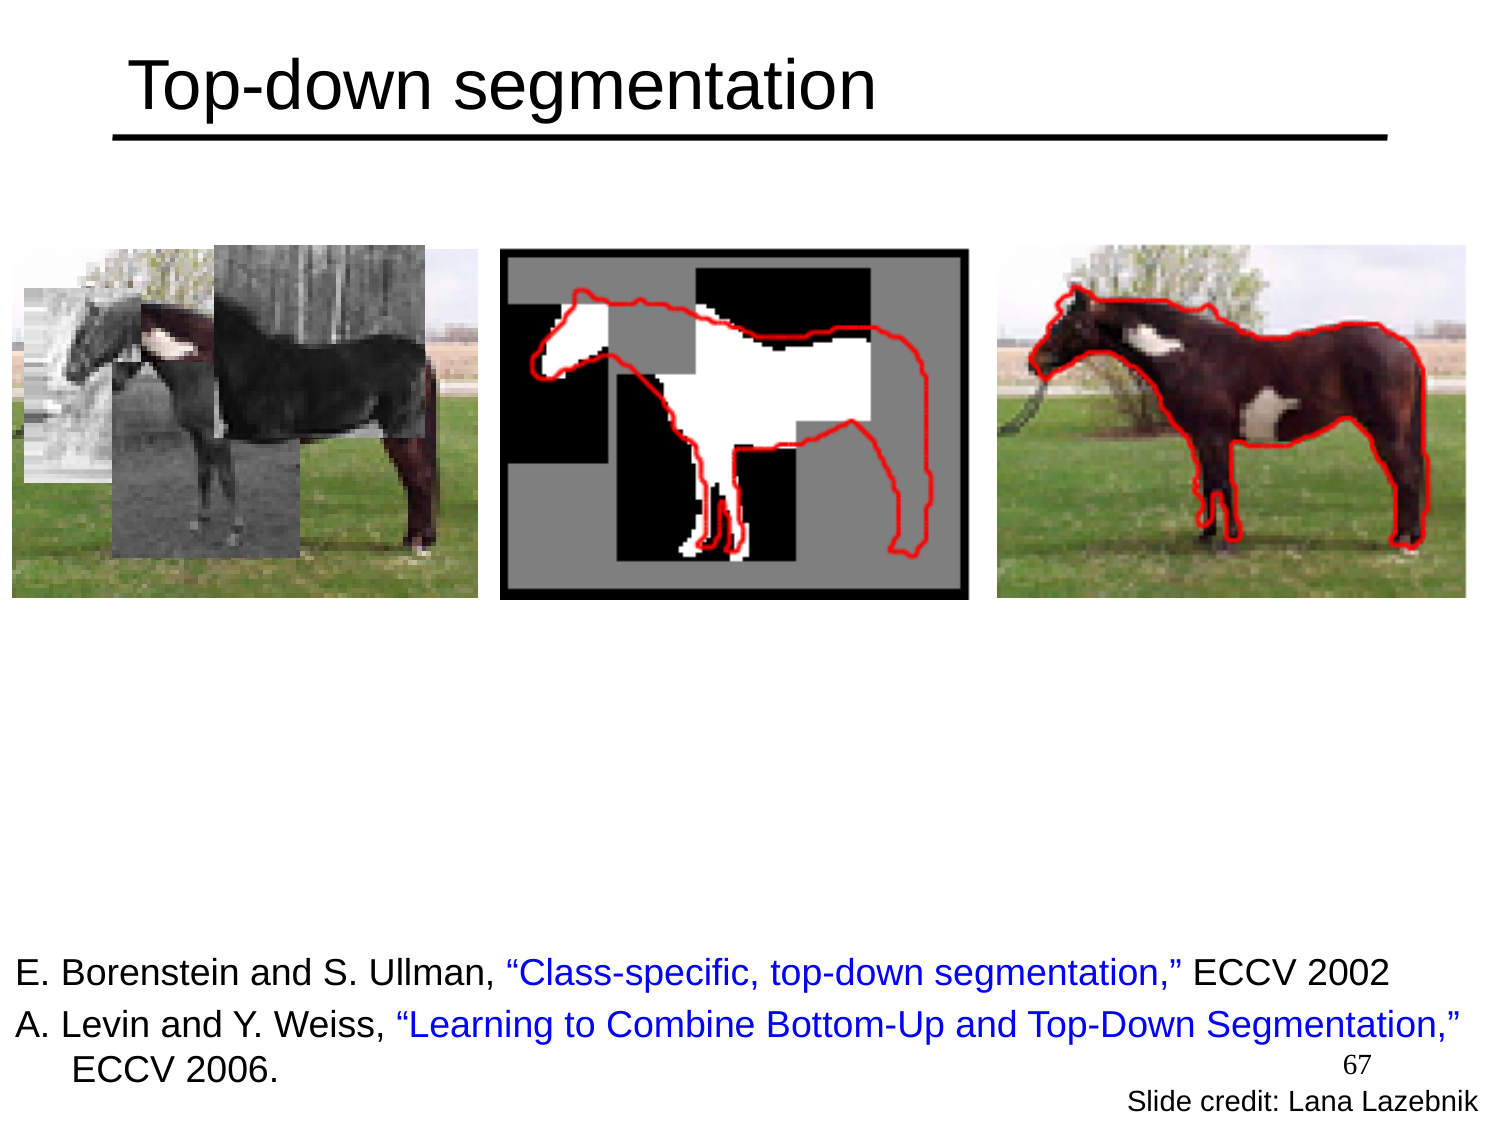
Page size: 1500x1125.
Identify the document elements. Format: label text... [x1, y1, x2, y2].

picture [997, 237, 1476, 598]
picture [499, 241, 978, 601]
text_box E. Borenstein and S. Ullman, “Class-specific, top-down segmentation,” ECCV 2002 A. Levin and Y. Weiss, “Learning to Combine Bottom-Up and Top-Down Segmentation,” ECCV 2006. [0, 940, 1500, 1125]
picture [12, 245, 478, 599]
slide_number 67 [1074, 1037, 1388, 1113]
title Top-down segmentation [112, 12, 1388, 151]
